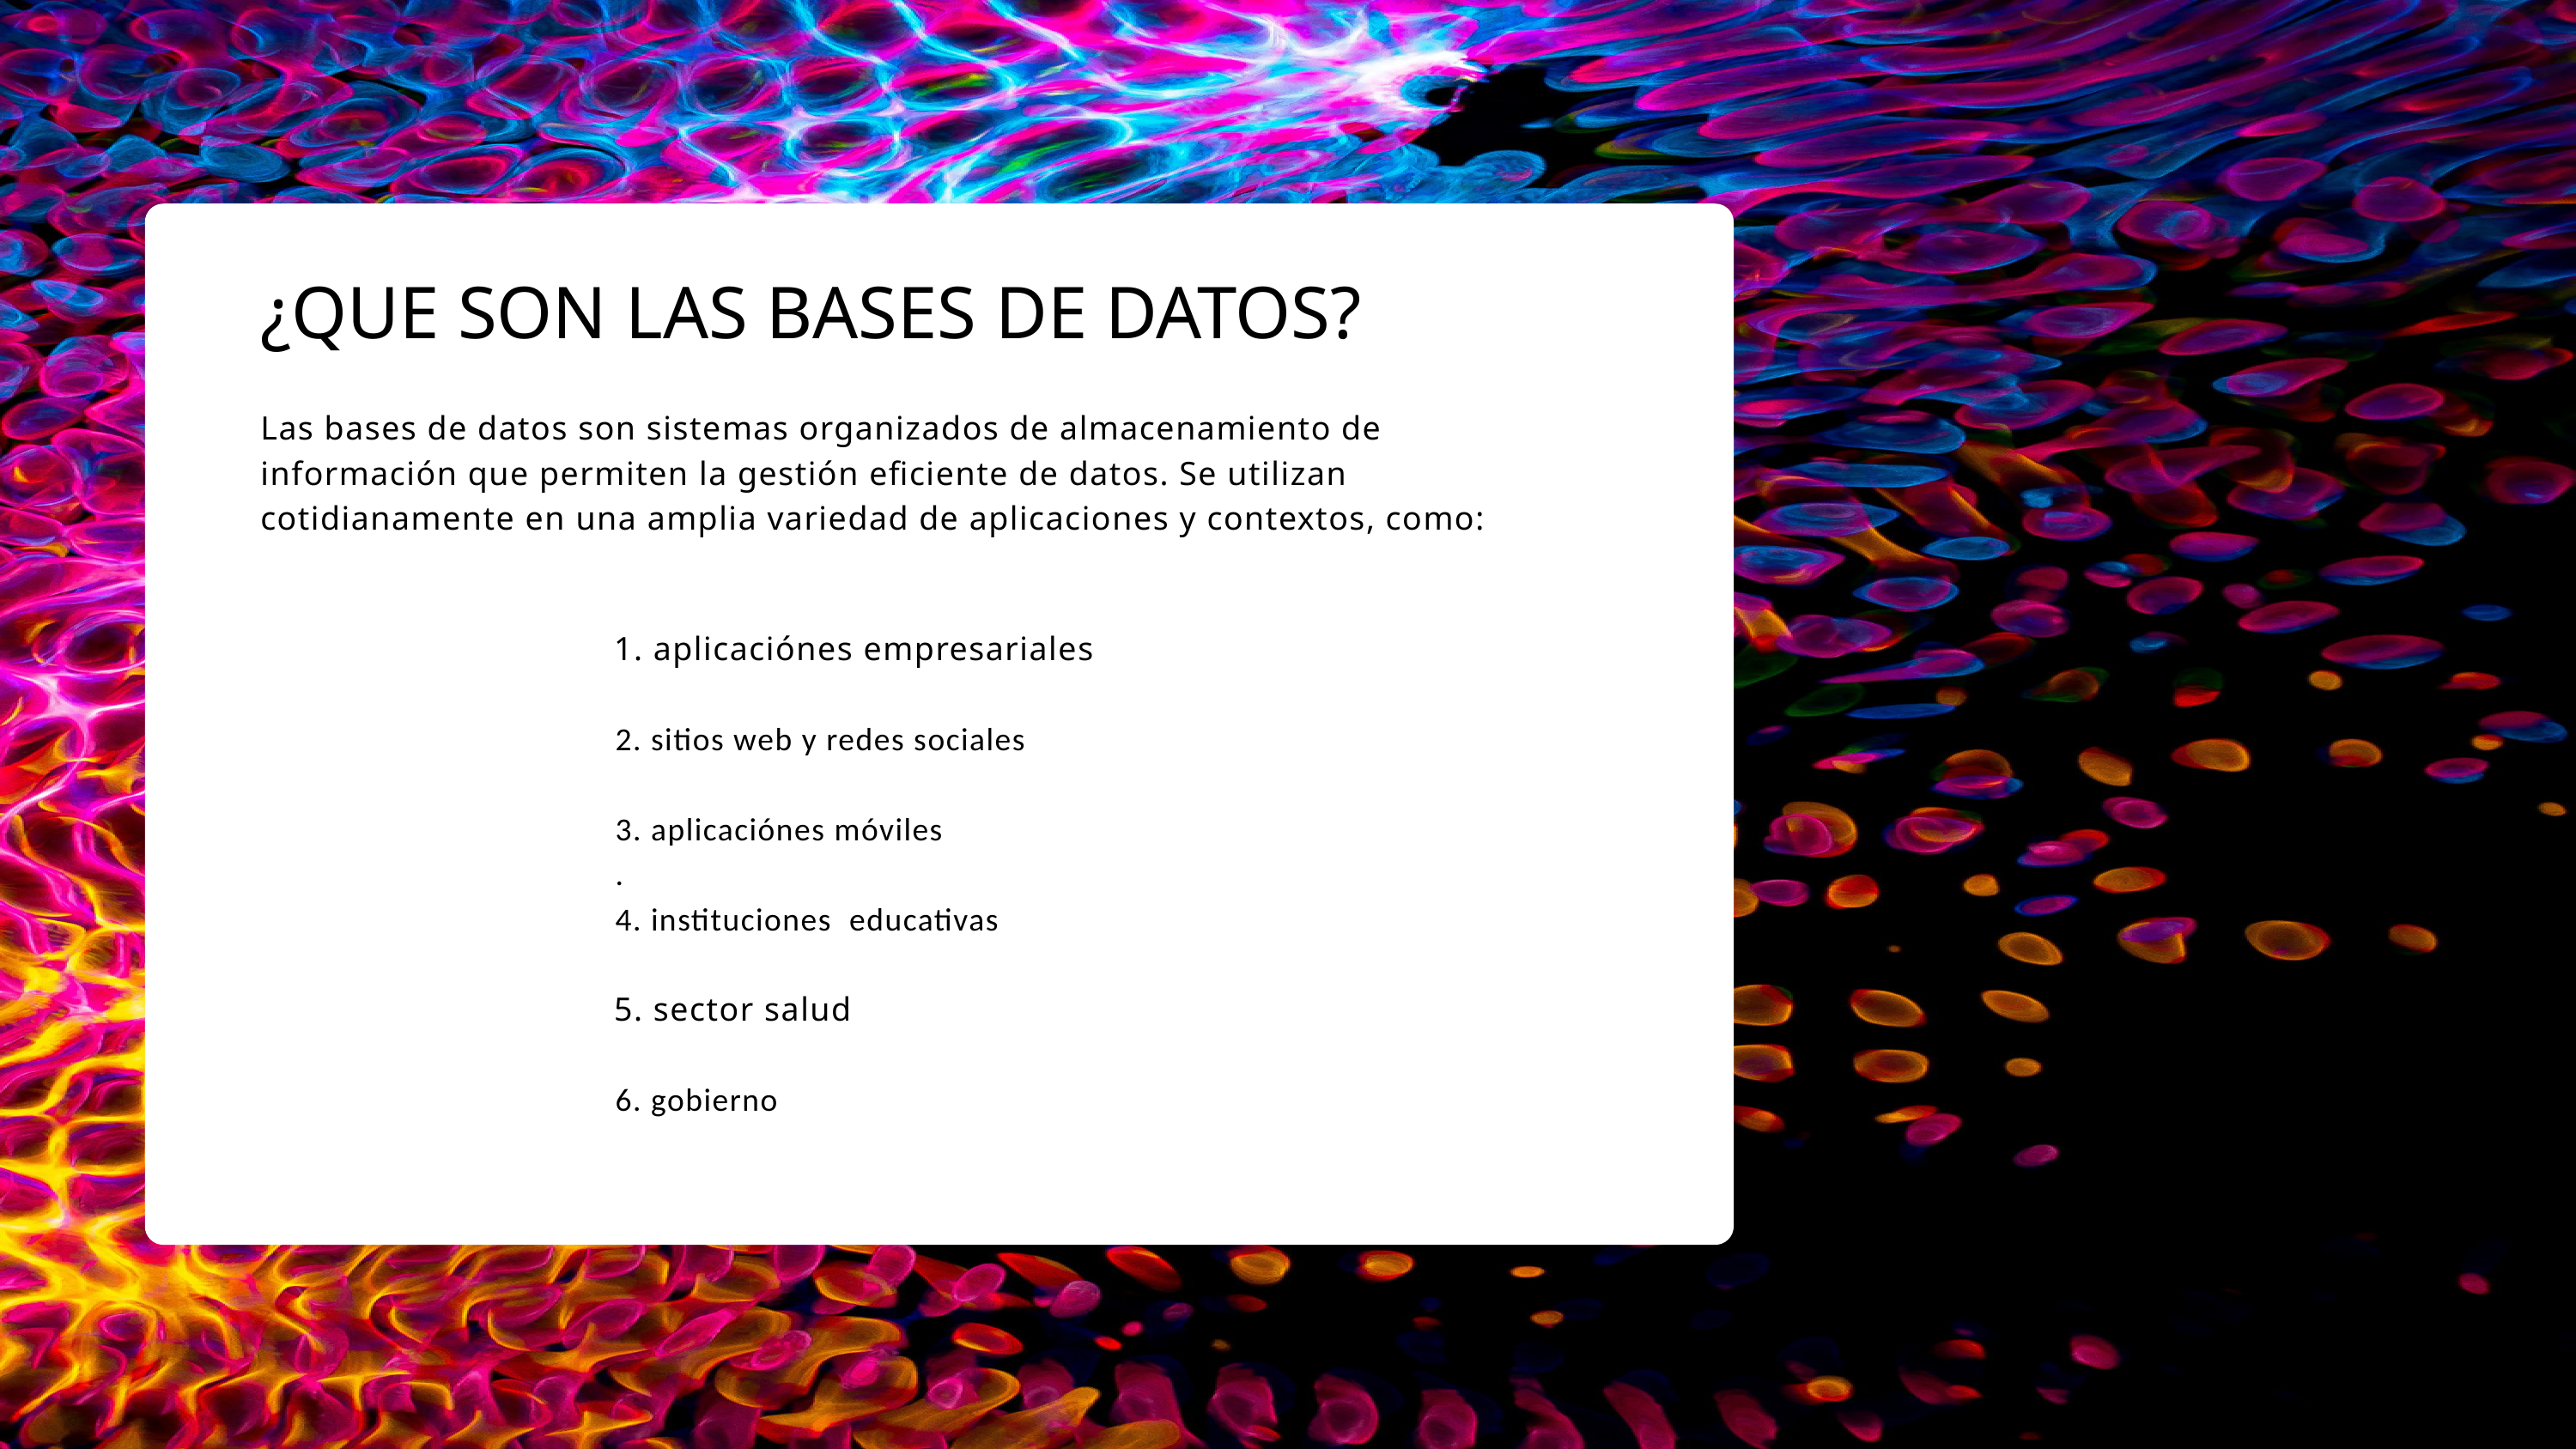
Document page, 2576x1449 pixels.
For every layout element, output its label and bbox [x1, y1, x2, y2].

text_box [0, 0, 2576, 1449]
text_box [144, 203, 1735, 1246]
